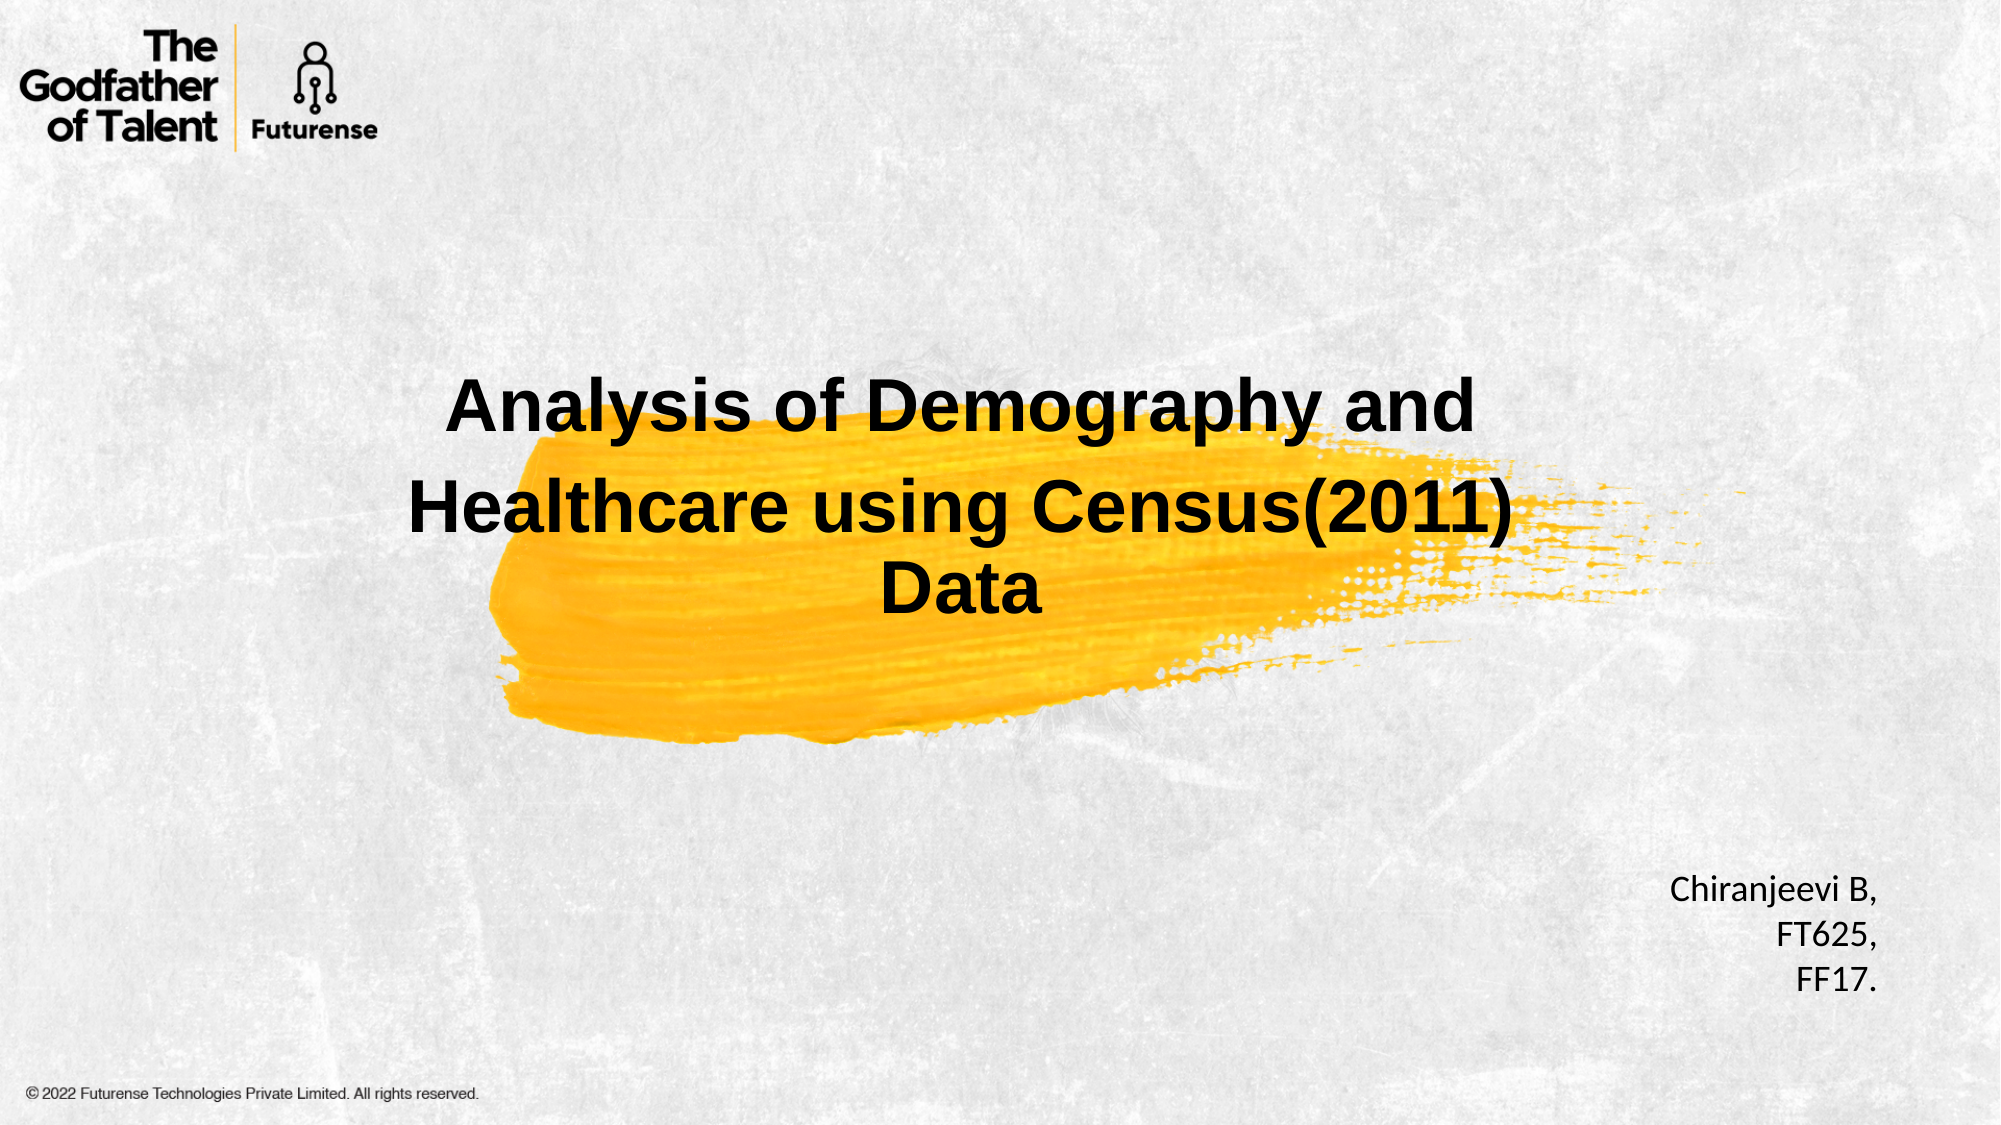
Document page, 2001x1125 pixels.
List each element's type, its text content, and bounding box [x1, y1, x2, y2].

picture [0, 0, 2001, 1125]
list Analysis of Demography and Healthcare using Census(2011) Data [342, 421, 1581, 704]
text_box Chiranjeevi B, FT625, FF17. [1374, 856, 1893, 1007]
